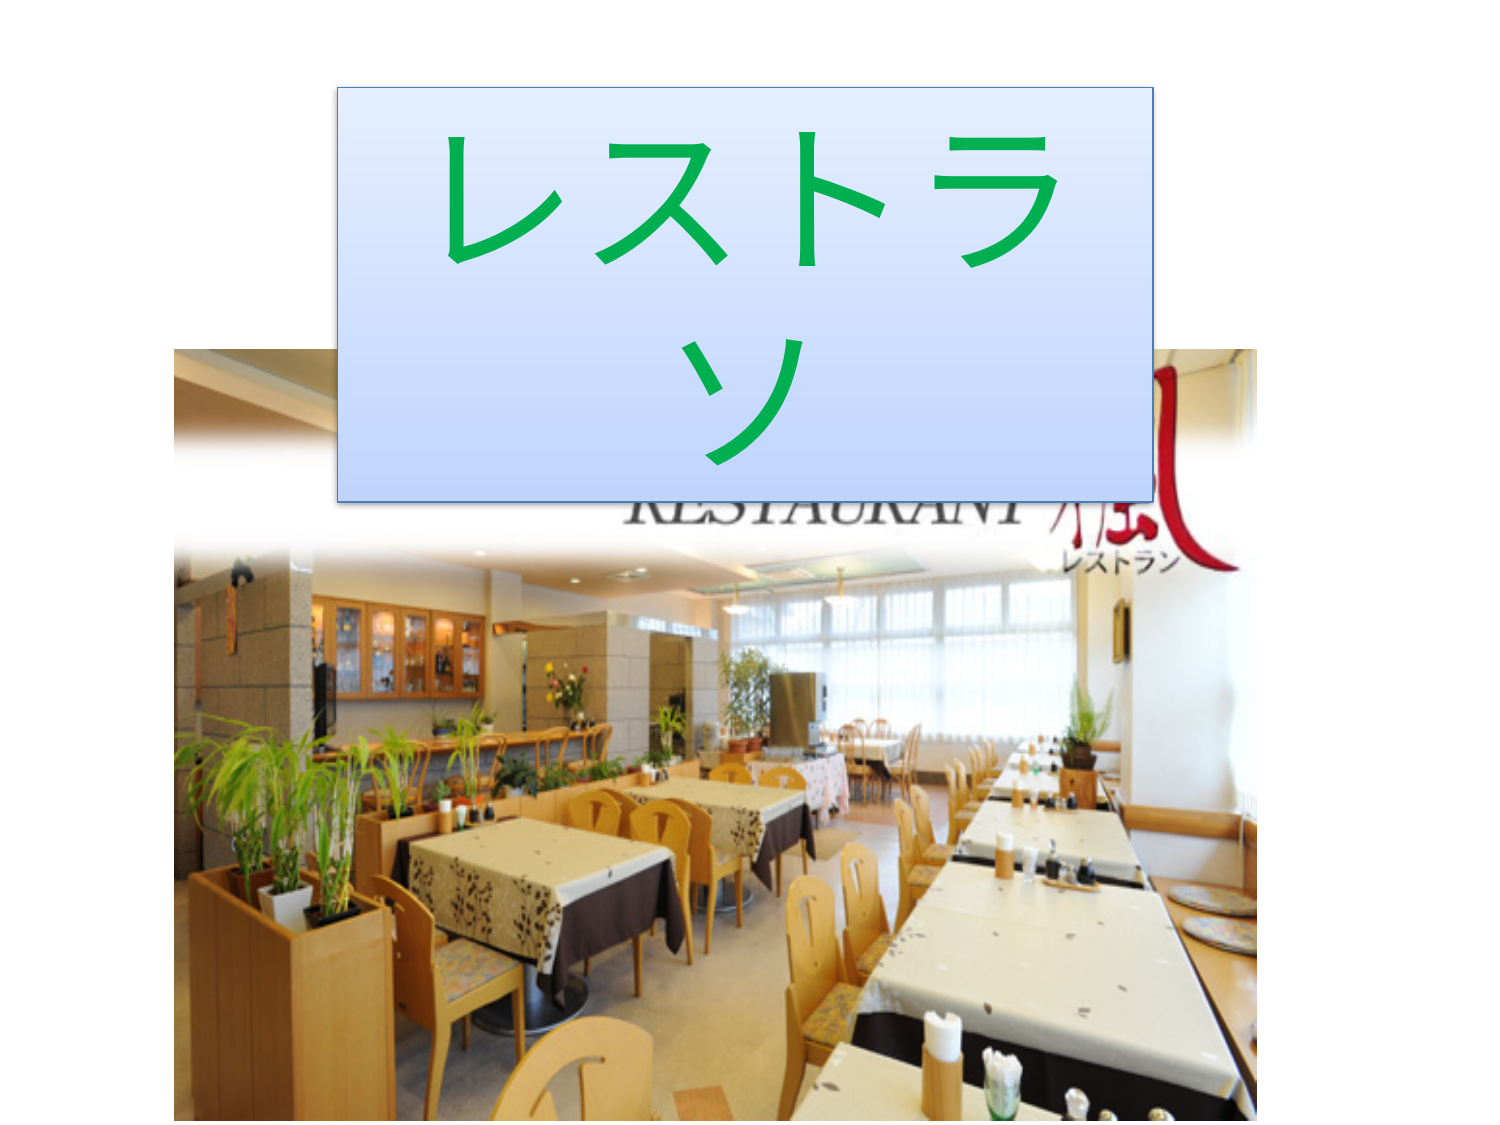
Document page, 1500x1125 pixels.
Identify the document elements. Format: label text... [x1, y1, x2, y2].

picture [174, 349, 1257, 1121]
text_box レストラソ [337, 87, 1154, 348]
